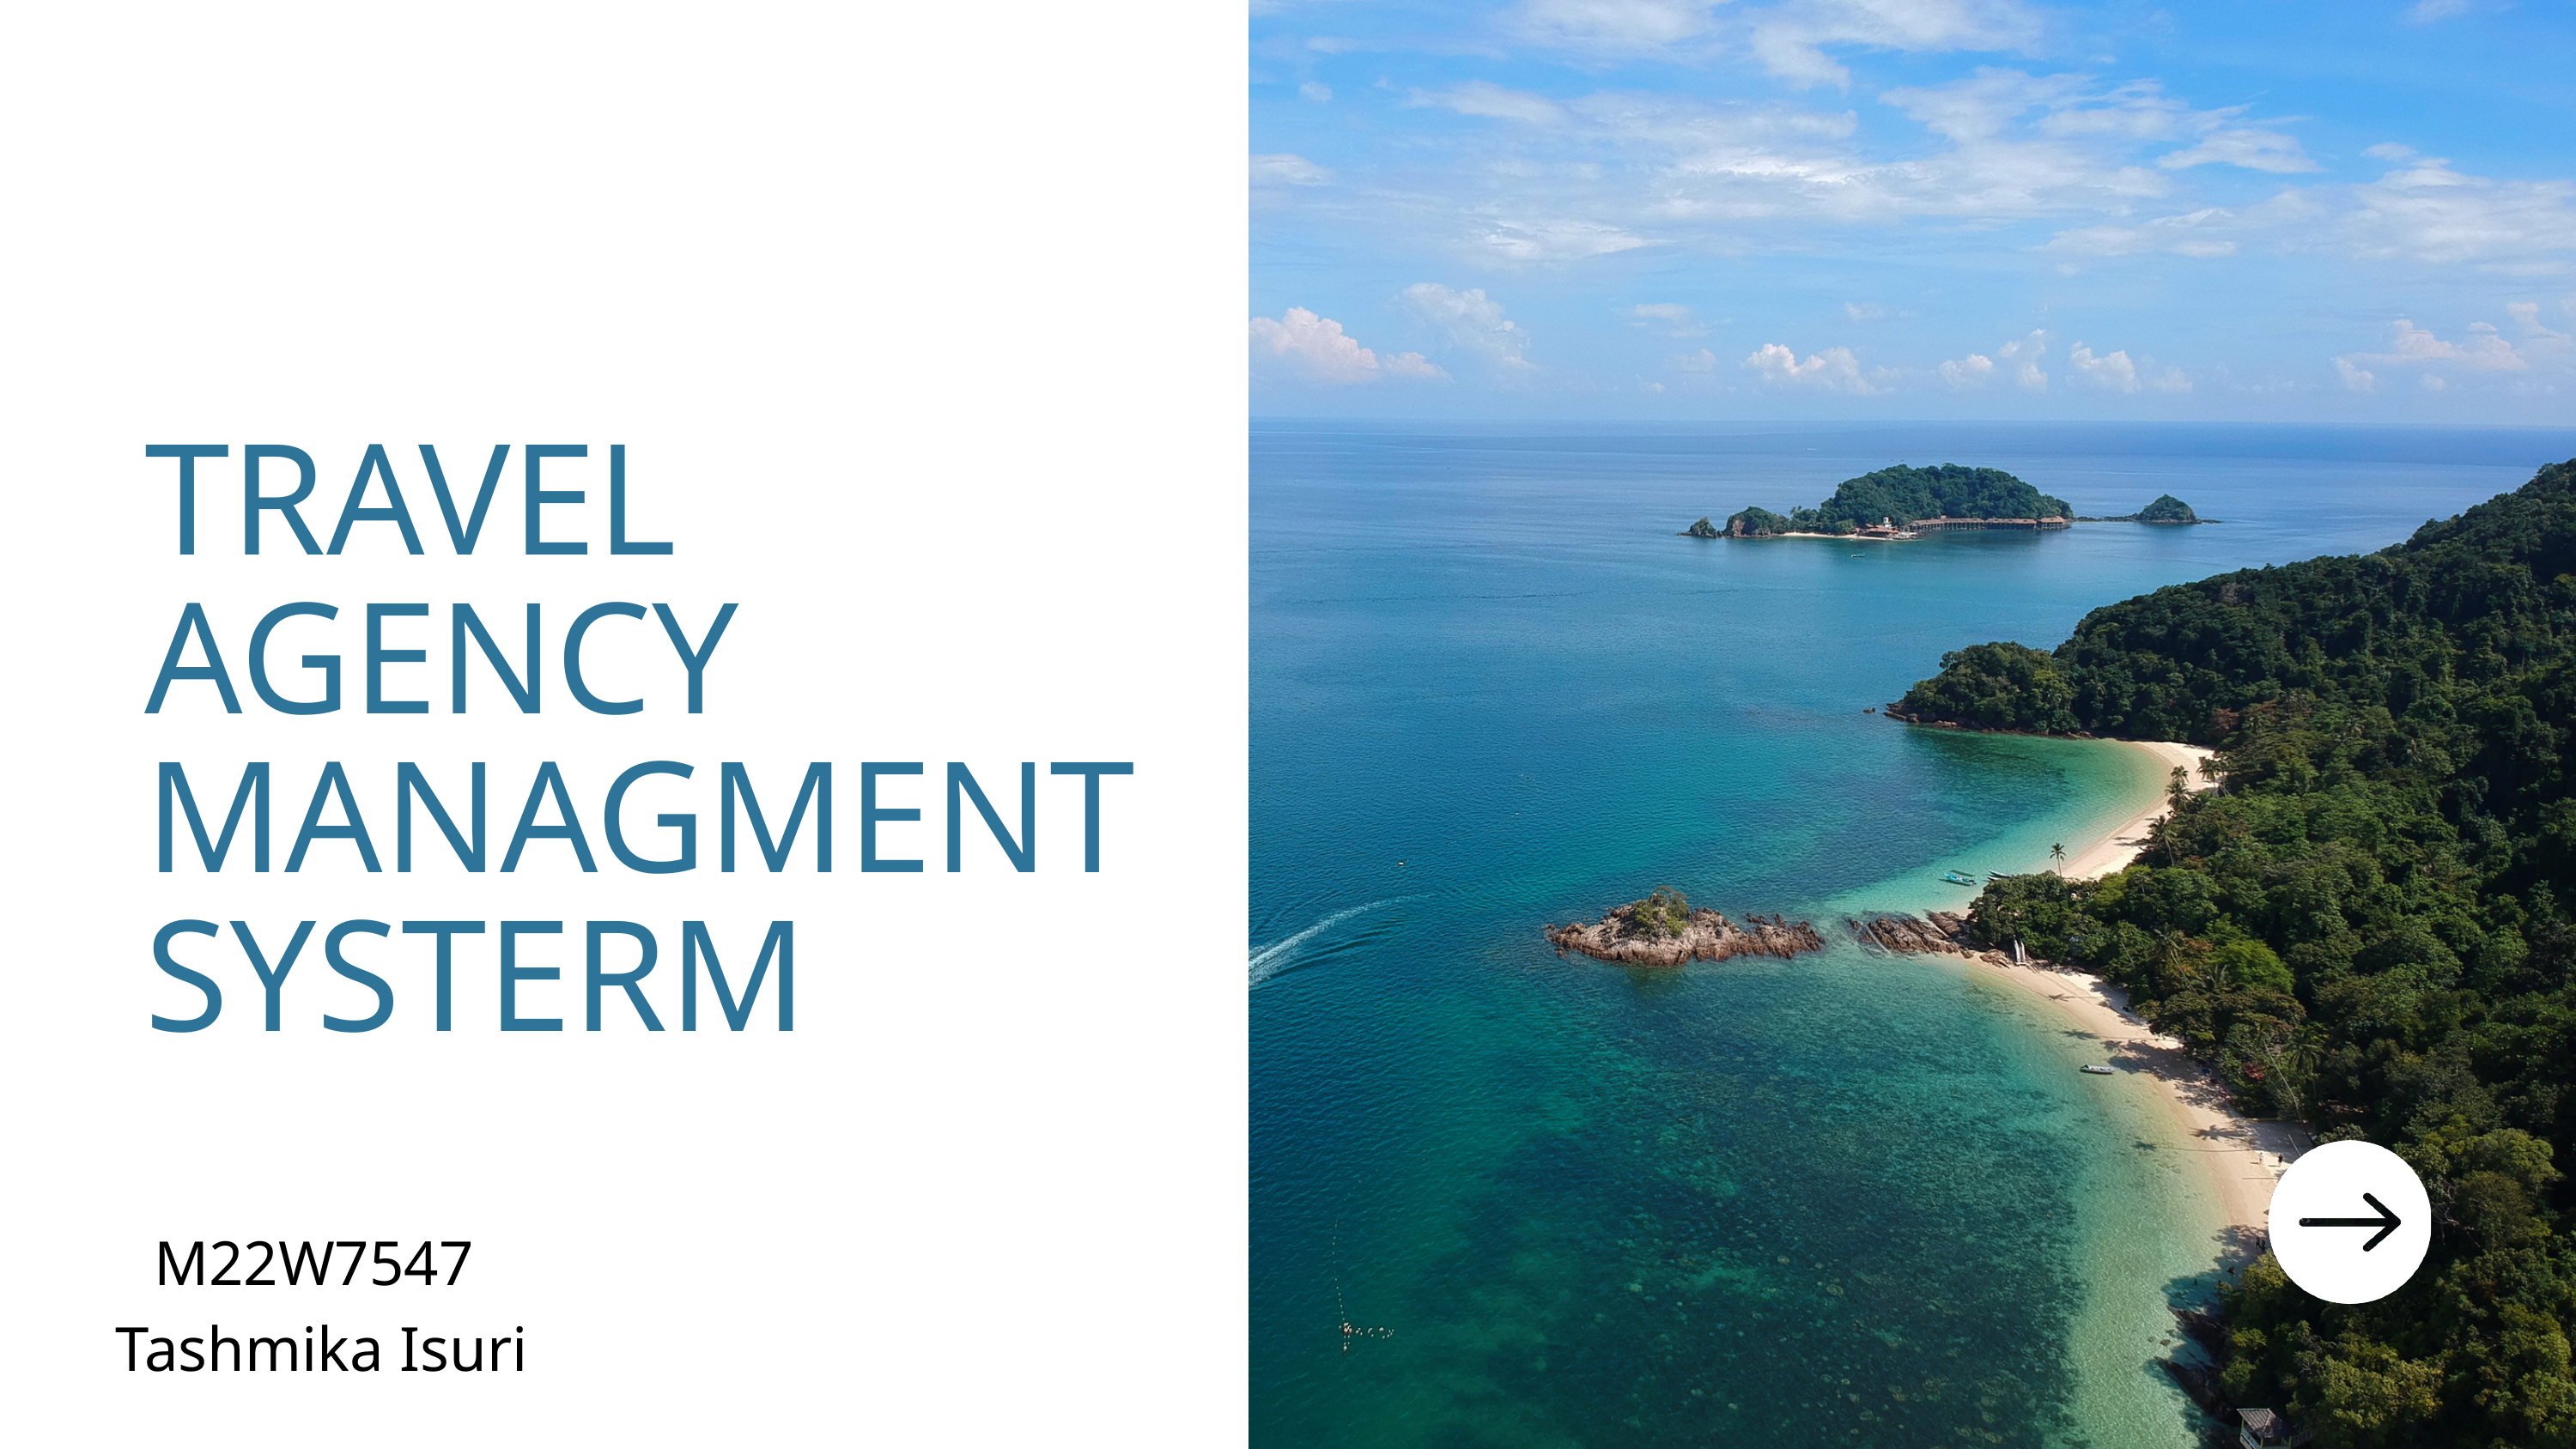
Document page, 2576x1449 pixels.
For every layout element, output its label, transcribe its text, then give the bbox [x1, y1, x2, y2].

text_box TRAVEL AGENCY MANAGMENT SYSTERM [144, 427, 1225, 1063]
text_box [1248, 0, 2576, 1449]
text_box M22W7547 Tashmika Isuri [101, 1212, 543, 1384]
